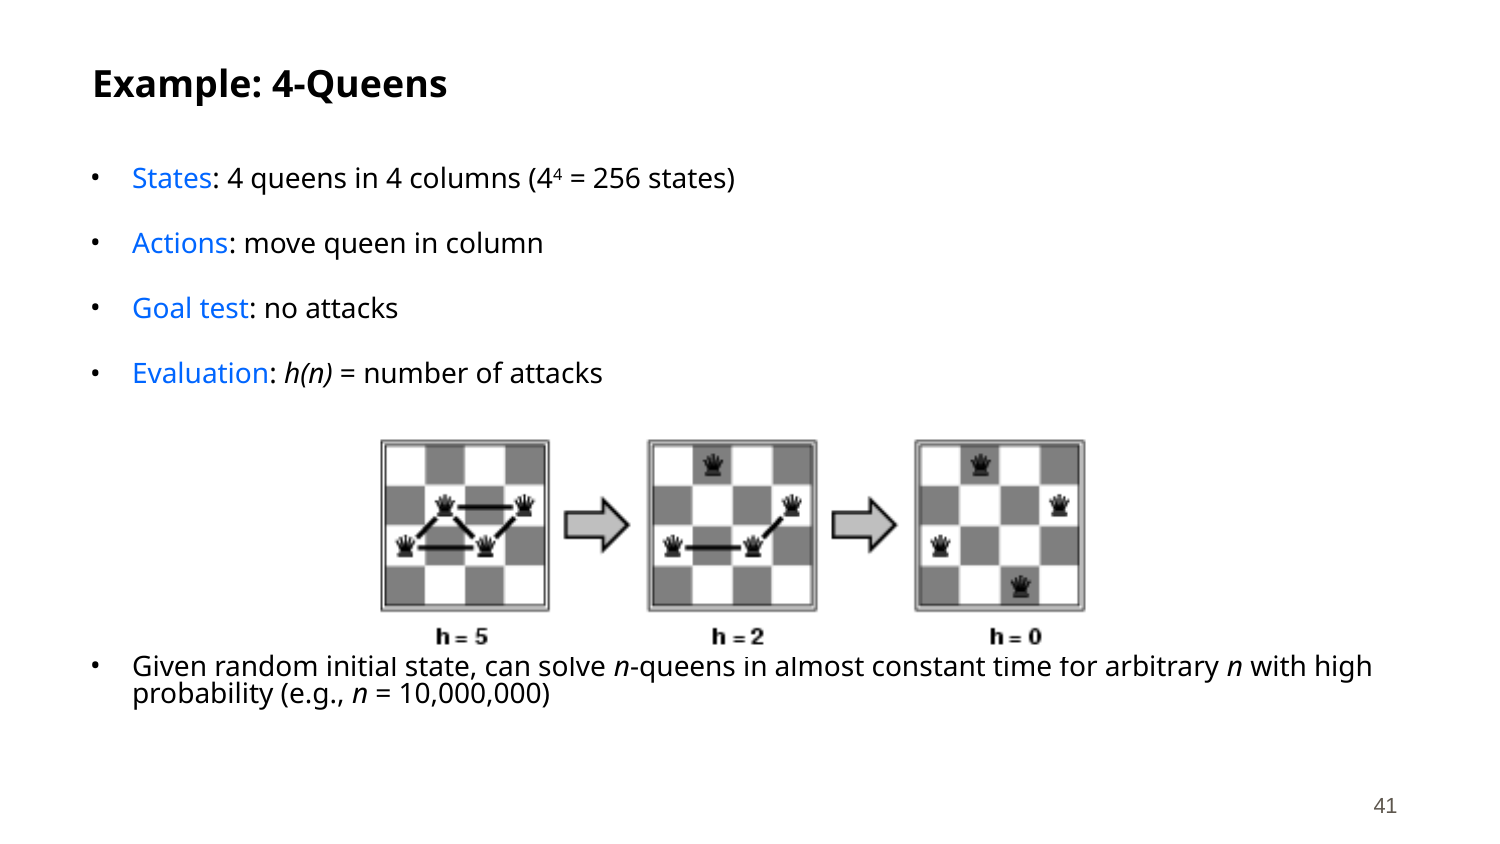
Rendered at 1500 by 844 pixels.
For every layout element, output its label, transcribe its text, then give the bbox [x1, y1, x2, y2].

picture [374, 438, 1088, 657]
list States: 4 queens in 4 columns (44 = 256 states) Actions: move queen in column Goal test: no attacks Evaluation: h(n) = number of attacks Given random initial state, can solve n-queens in almost constant time for arbitrary n with high probability (e.g., n = 10,000,000) [75, 159, 1417, 746]
title Example: 4-Queens [77, 28, 1415, 113]
slide_number 41 [1100, 768, 1413, 826]
